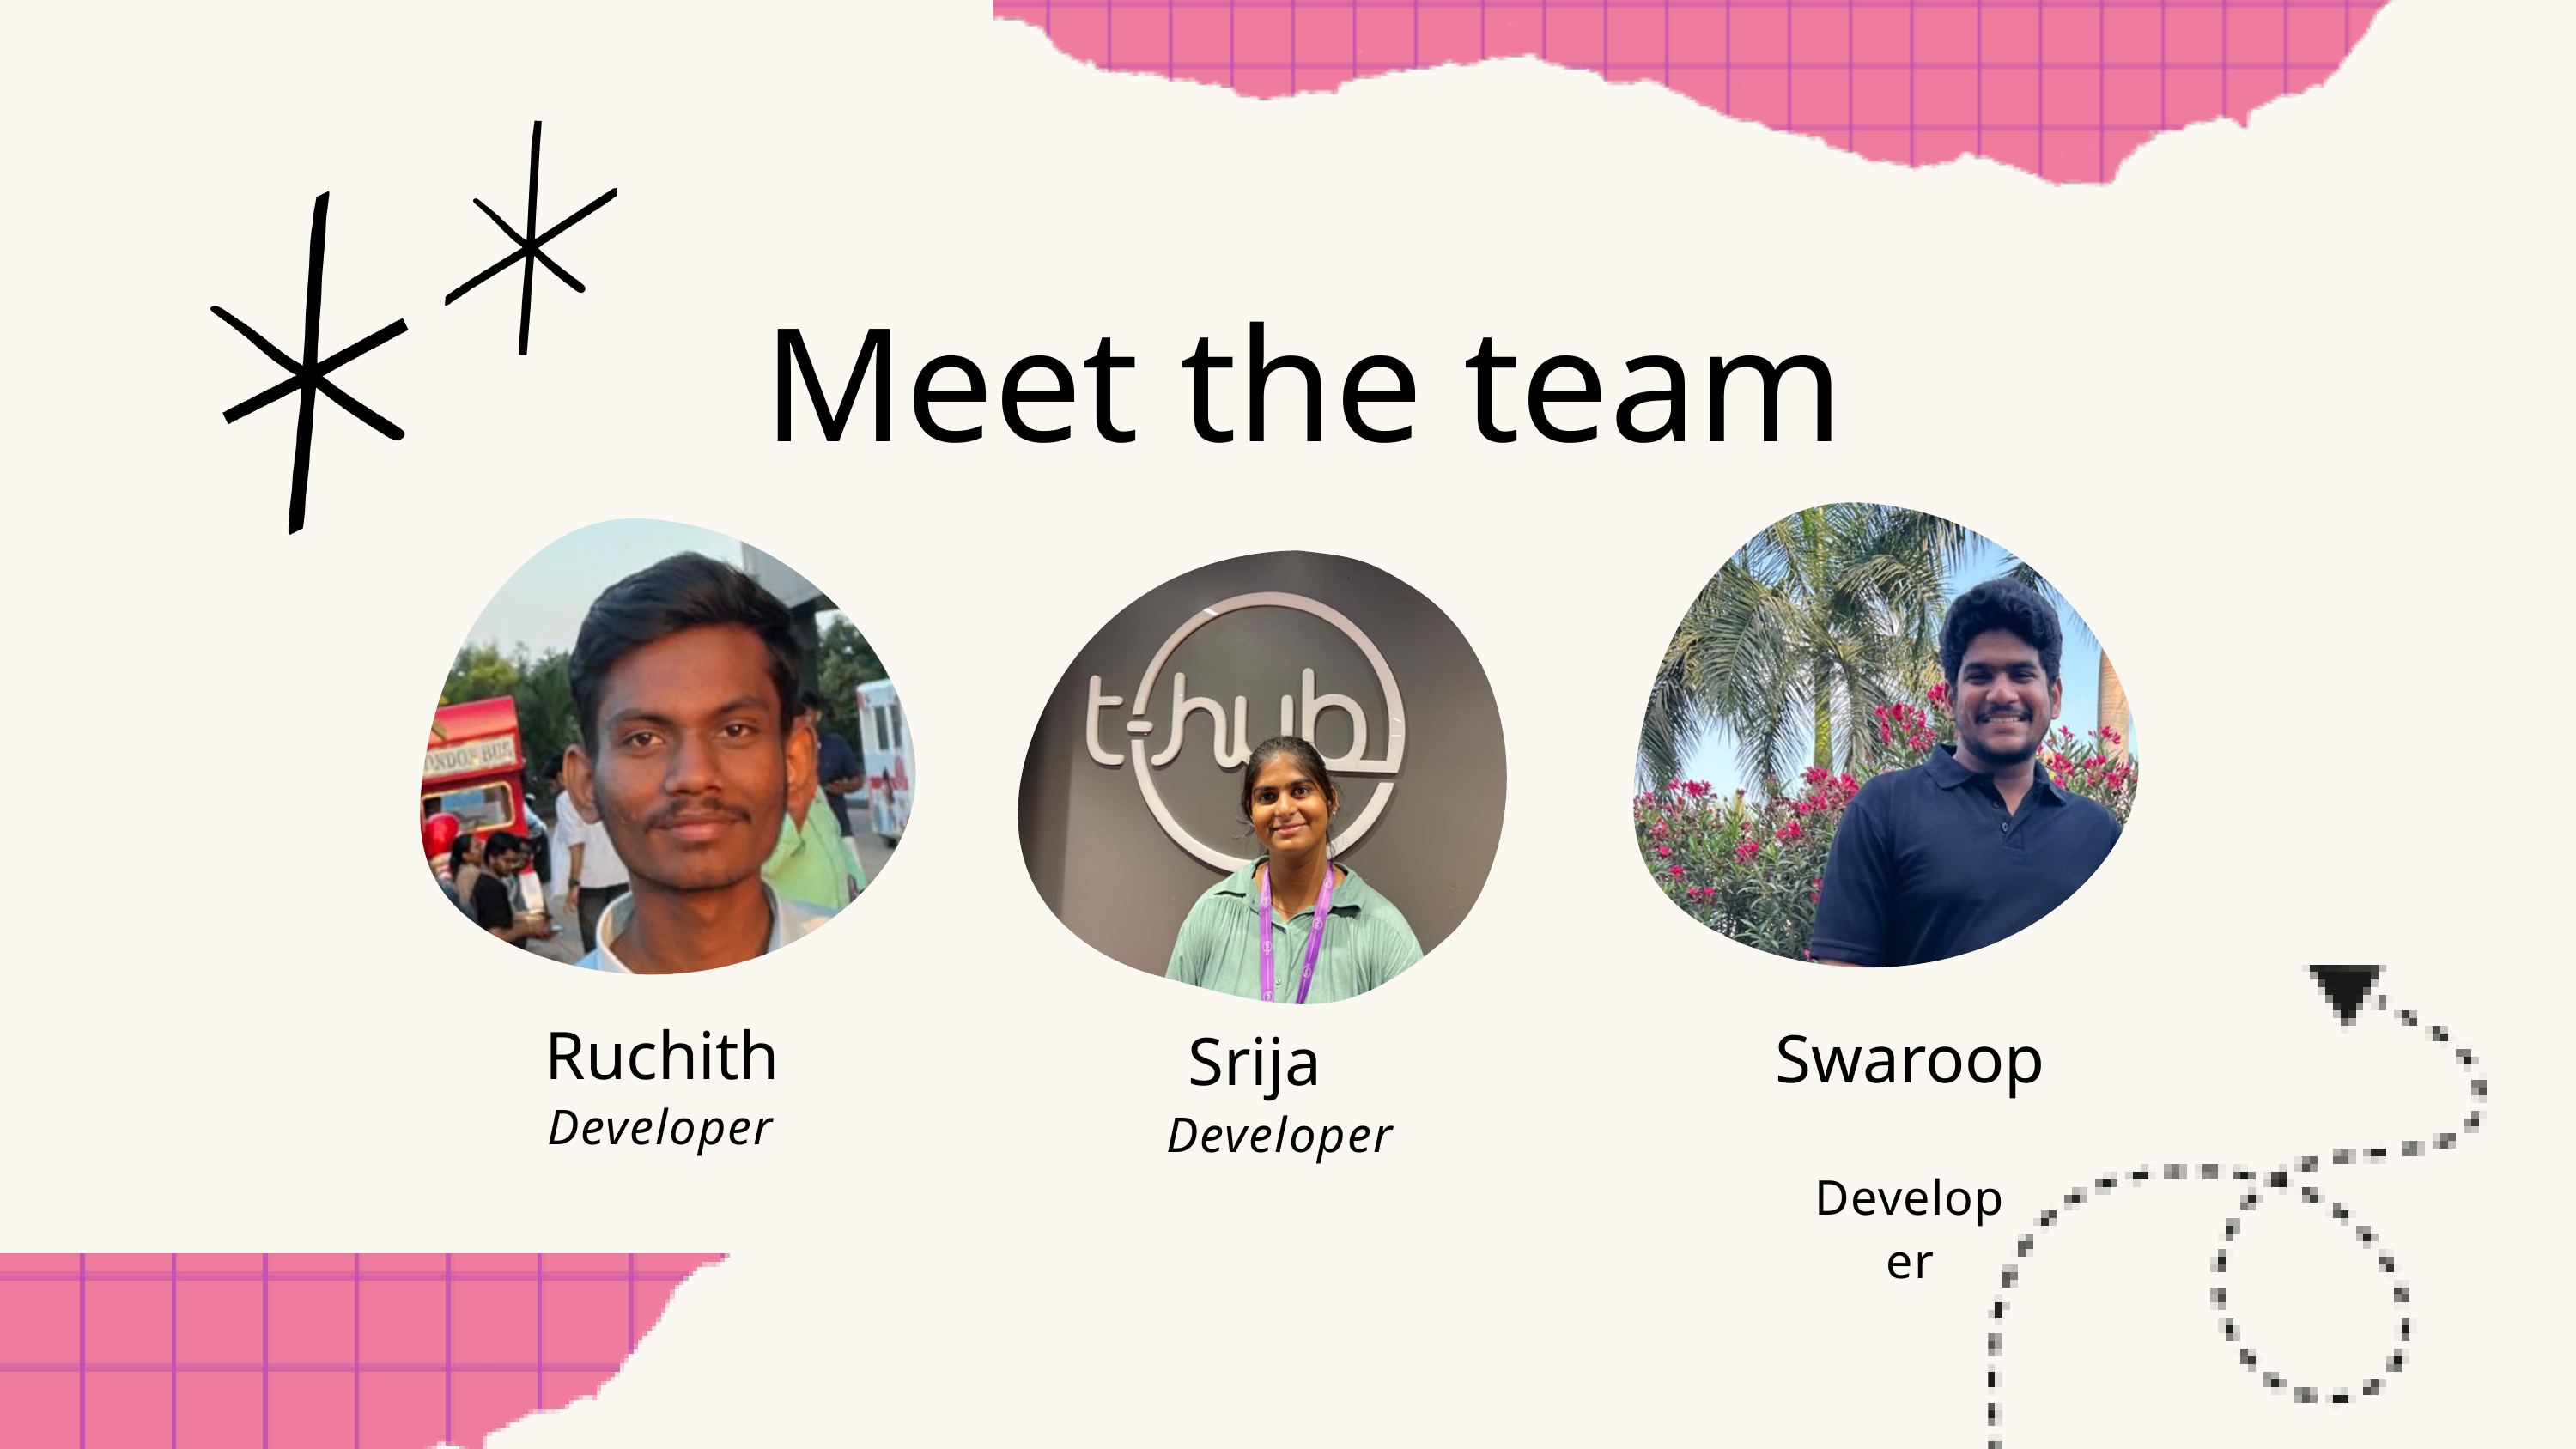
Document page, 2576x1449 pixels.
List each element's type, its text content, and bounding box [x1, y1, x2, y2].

text_box [441, 115, 622, 361]
text_box Swaroop [1631, 1003, 2189, 1096]
text_box Developer [1031, 1094, 1514, 1162]
picture [573, 518, 715, 531]
text_box [155, 186, 467, 538]
text_box Srija [984, 1006, 1543, 1099]
picture [1789, 502, 1935, 516]
text_box [0, 1253, 730, 1449]
text_box [993, 0, 2414, 187]
text_box Developer [1807, 1097, 2014, 1288]
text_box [1631, 516, 2147, 1012]
text_box [1988, 965, 2487, 1449]
text_box Ruchith [386, 1000, 956, 1093]
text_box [418, 531, 924, 1018]
text_box Meet the team [762, 252, 1847, 474]
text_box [1012, 516, 1515, 1018]
text_box Developer [418, 1087, 902, 1155]
